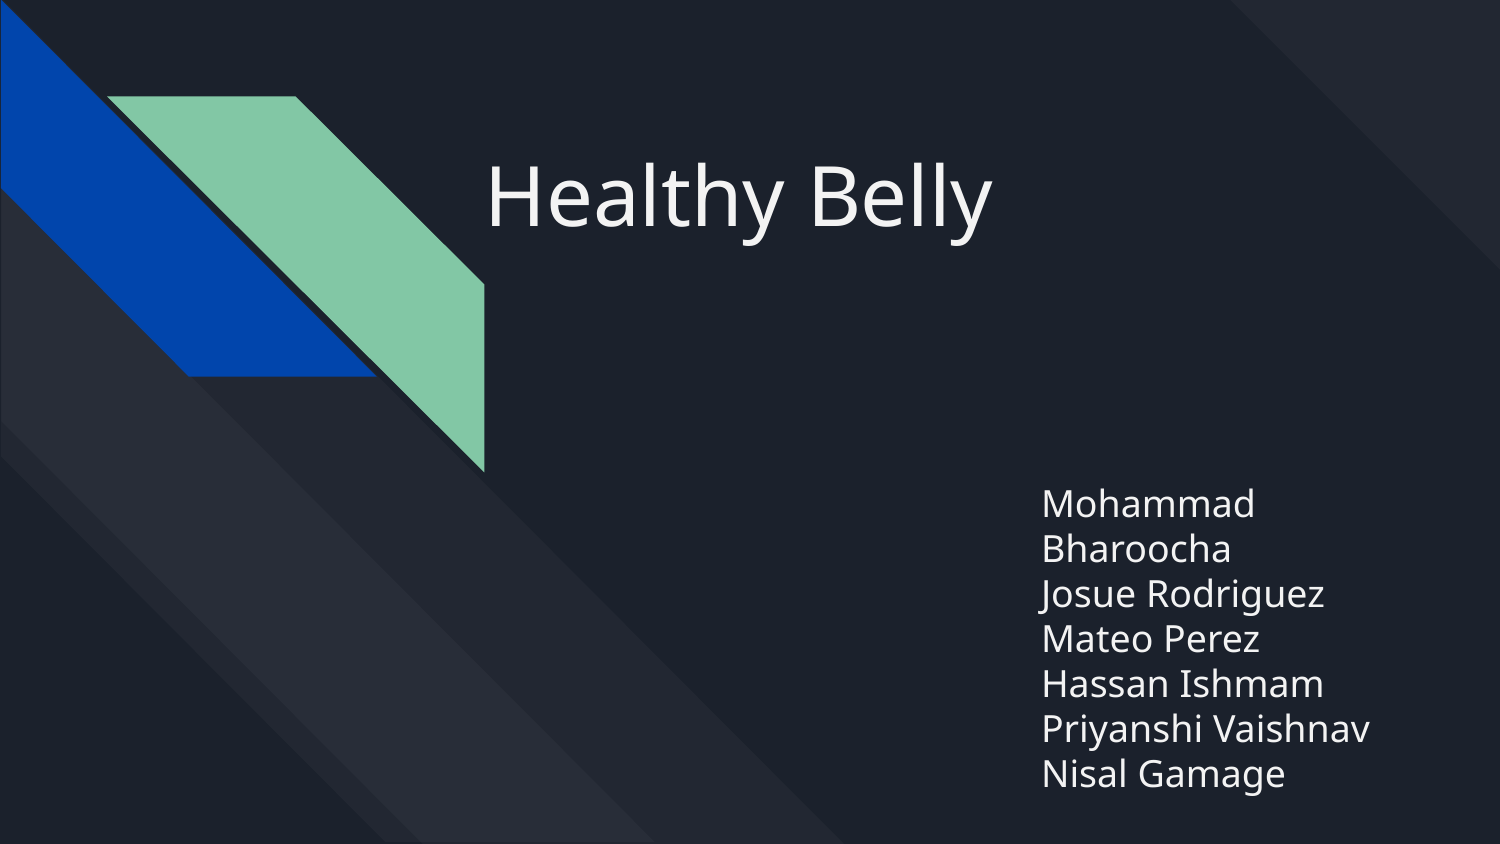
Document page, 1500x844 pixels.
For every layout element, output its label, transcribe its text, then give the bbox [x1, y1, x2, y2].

subtitle Mohammad Bharoocha Josue Rodriguez Mateo Perez Hassan Ishmam Priyanshi Vaishnav Nisal Gamage [51, 464, 1449, 559]
title Healthy Belly [51, 128, 1449, 464]
